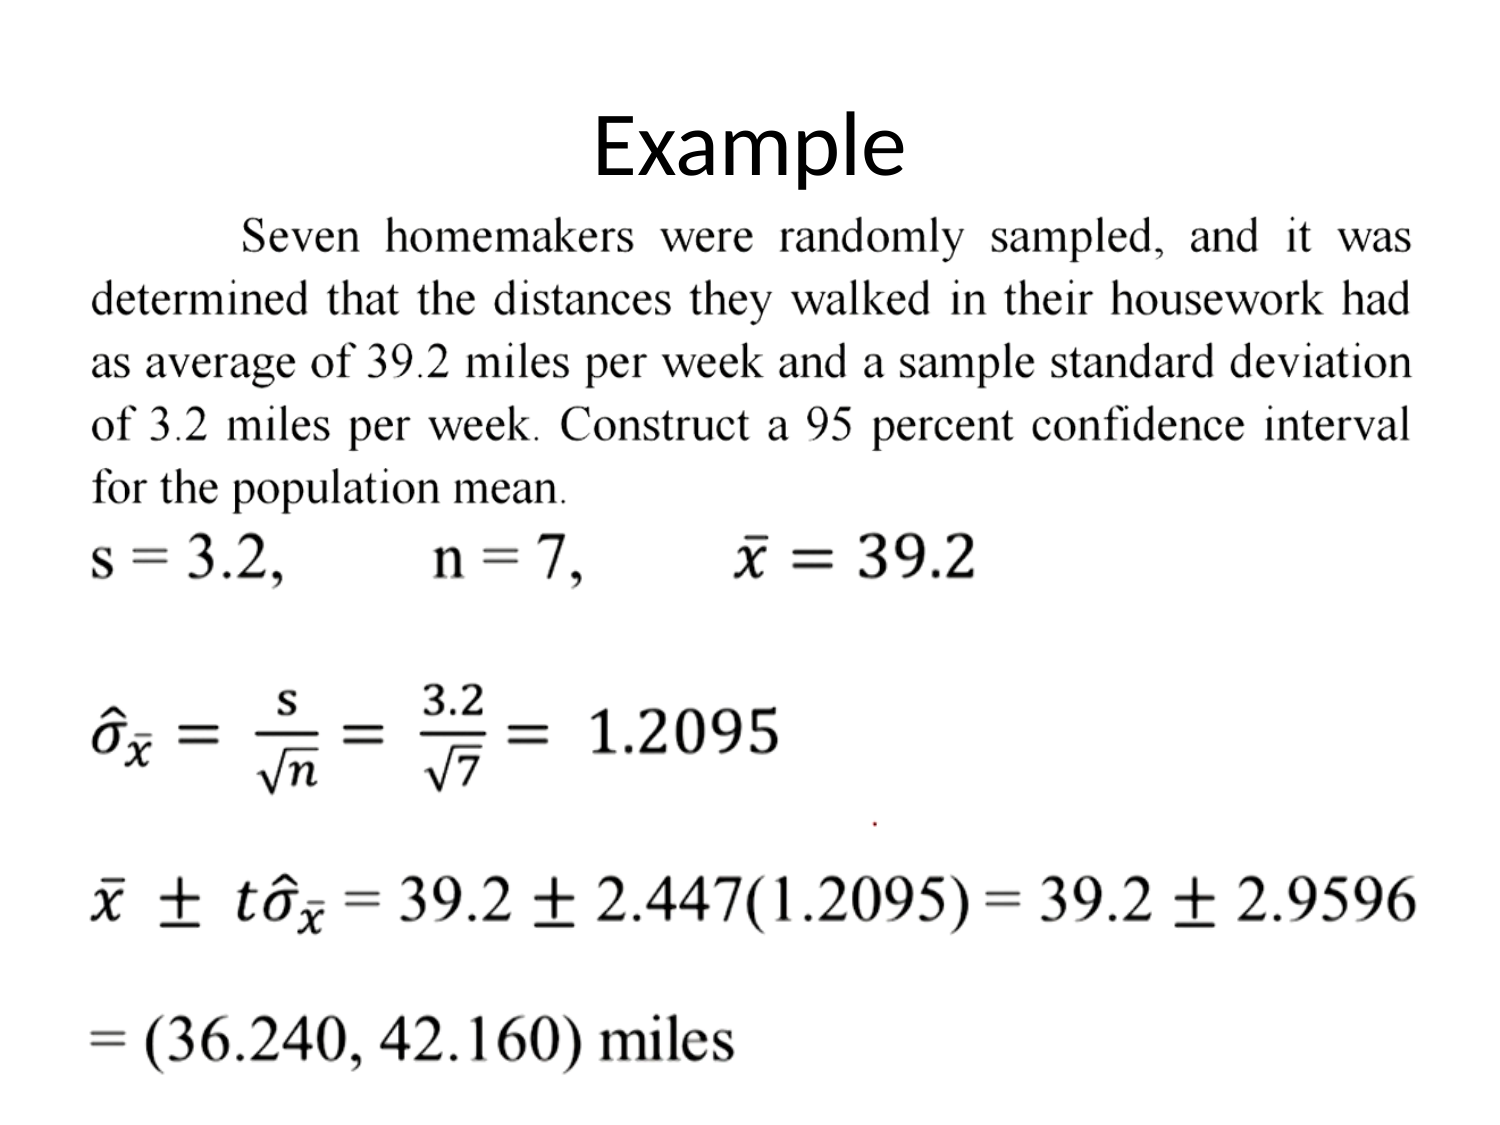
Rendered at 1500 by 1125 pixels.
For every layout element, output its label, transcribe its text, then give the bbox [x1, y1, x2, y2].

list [74, 202, 1426, 516]
title Example [75, 45, 1425, 201]
picture [67, 518, 1451, 1113]
